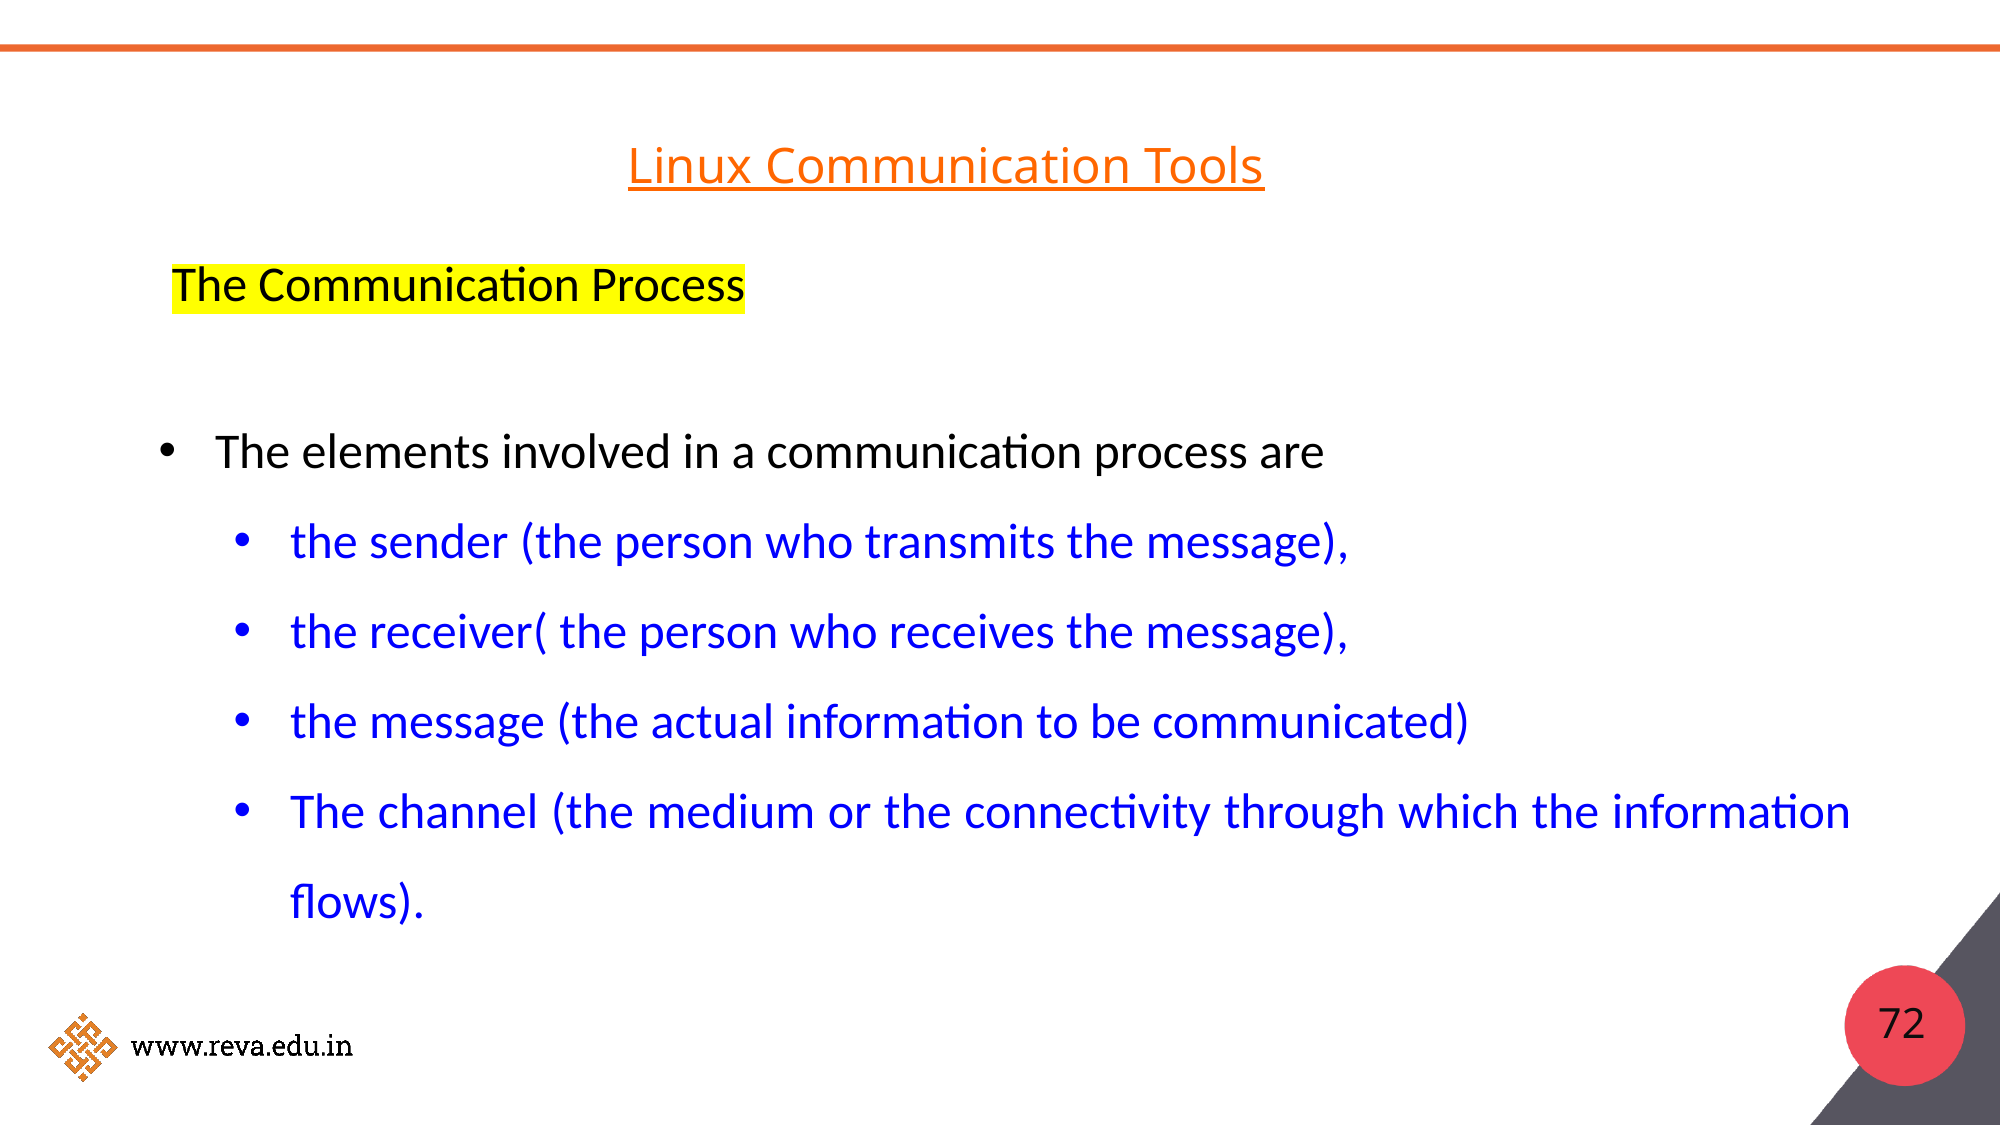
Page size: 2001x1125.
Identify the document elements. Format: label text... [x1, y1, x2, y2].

picture [1801, 882, 2000, 1125]
text_box The Communication Process [157, 213, 1821, 319]
text_box 72 [1850, 989, 1954, 1061]
text_box The elements involved in a communication process are the sender (the person who transmits the message), the receiver( the person who receives the message), the message (the actual information to be communicated) The channel (the medium or the connectivity through which the information flows). [143, 381, 1867, 937]
title Linux Communication Tools [612, 106, 1341, 213]
picture [31, 1003, 366, 1092]
